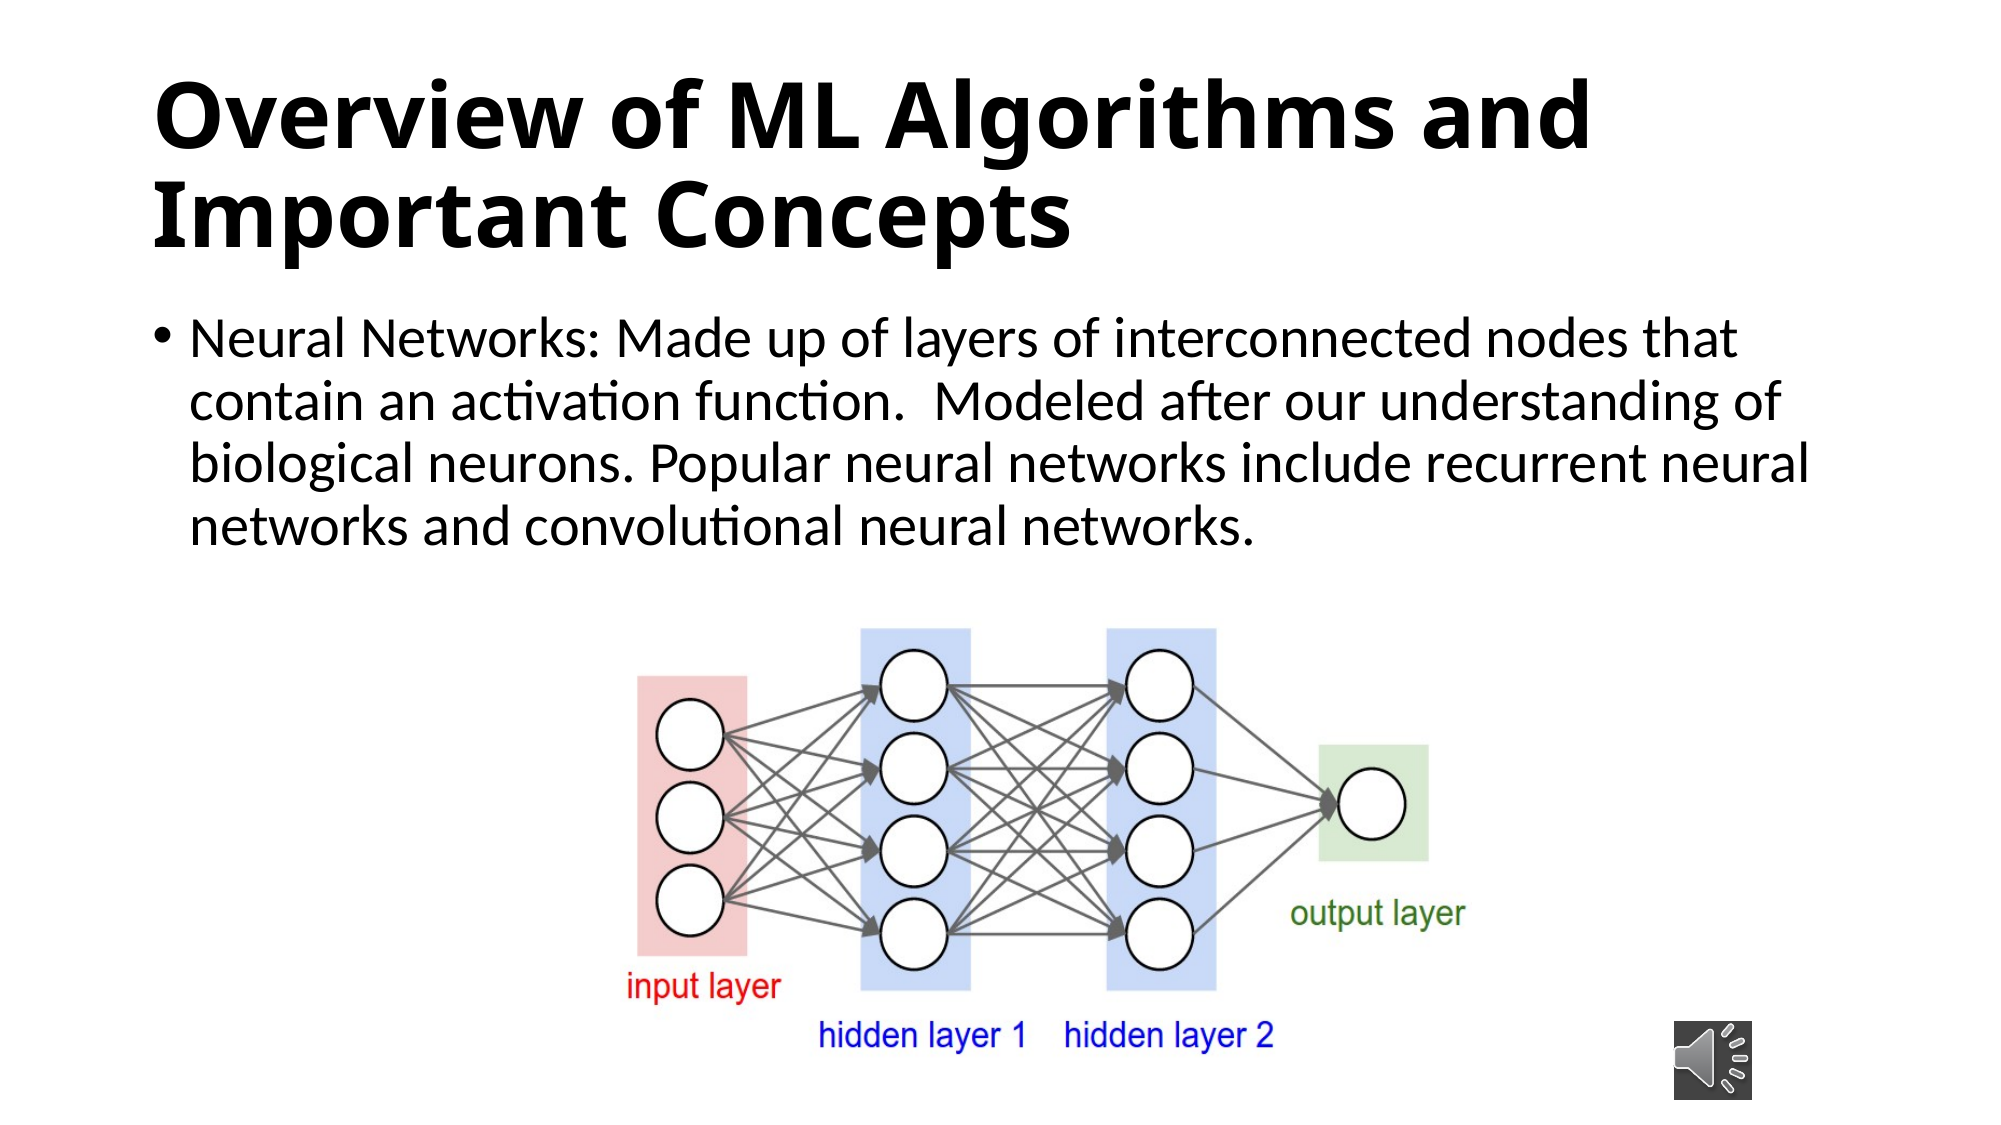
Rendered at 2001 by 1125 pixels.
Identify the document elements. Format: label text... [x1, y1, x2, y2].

picture [620, 618, 1472, 1061]
title Overview of ML Algorithms and Important Concepts [137, 59, 1863, 278]
picture [1672, 1020, 1753, 1101]
list Neural Networks: Made up of layers of interconnected nodes that contain an activation function. Modeled after our understanding of biological neurons. Popular neural networks include recurrent neural networks and convolutional neural networks. [137, 299, 1893, 1125]
